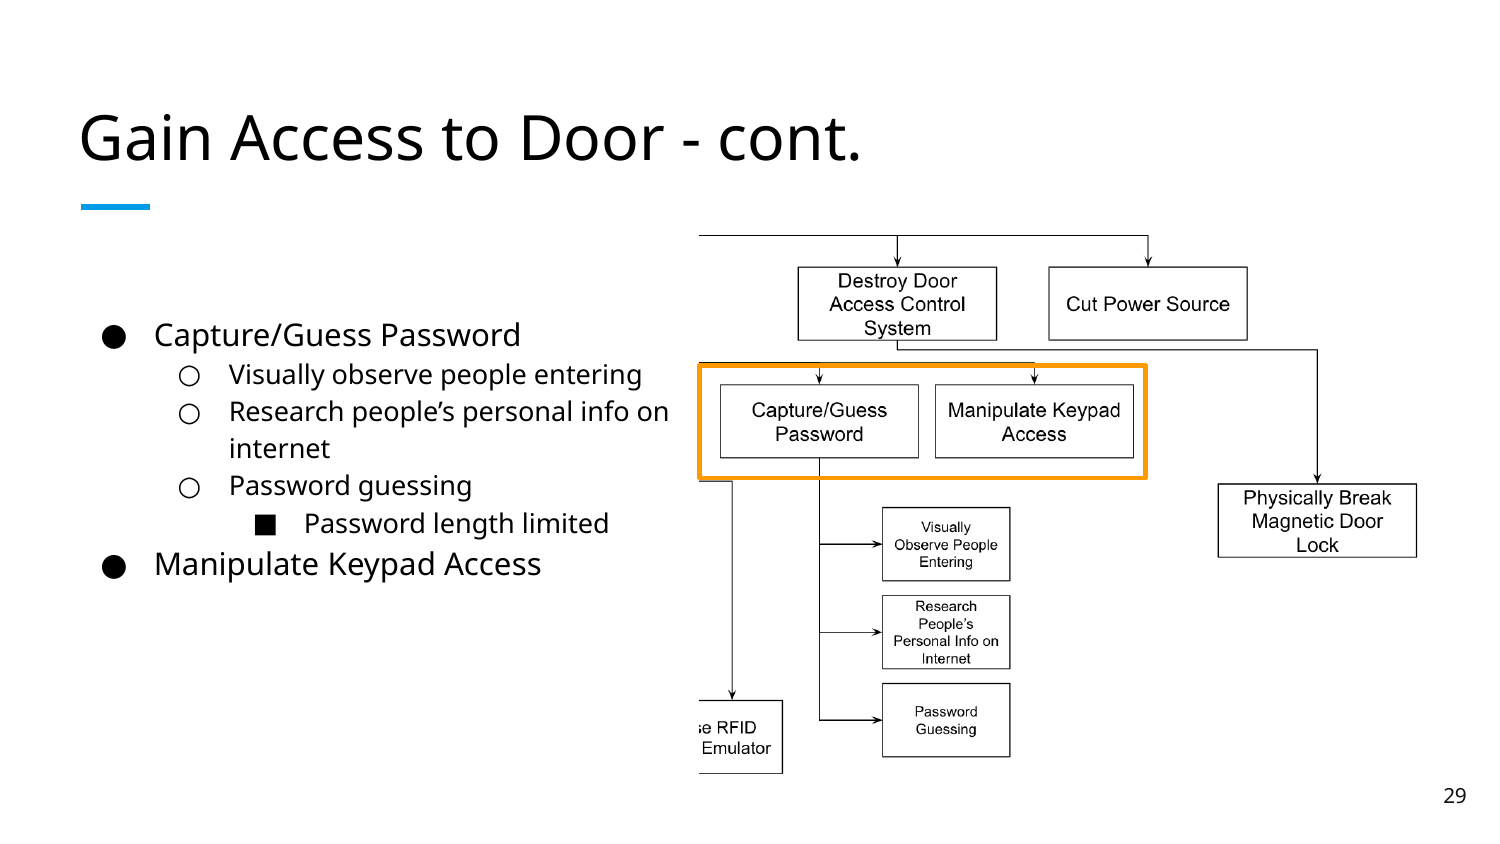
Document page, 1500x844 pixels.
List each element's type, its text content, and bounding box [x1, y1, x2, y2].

slide_number ‹#› [1391, 764, 1482, 830]
picture [699, 235, 1437, 787]
title Gain Access to Door - cont. [63, 75, 1437, 188]
list Capture/Guess Password Visually observe people entering Research people’s personal info on internet Password guessing Password length limited Manipulate Keypad Access [63, 294, 694, 728]
